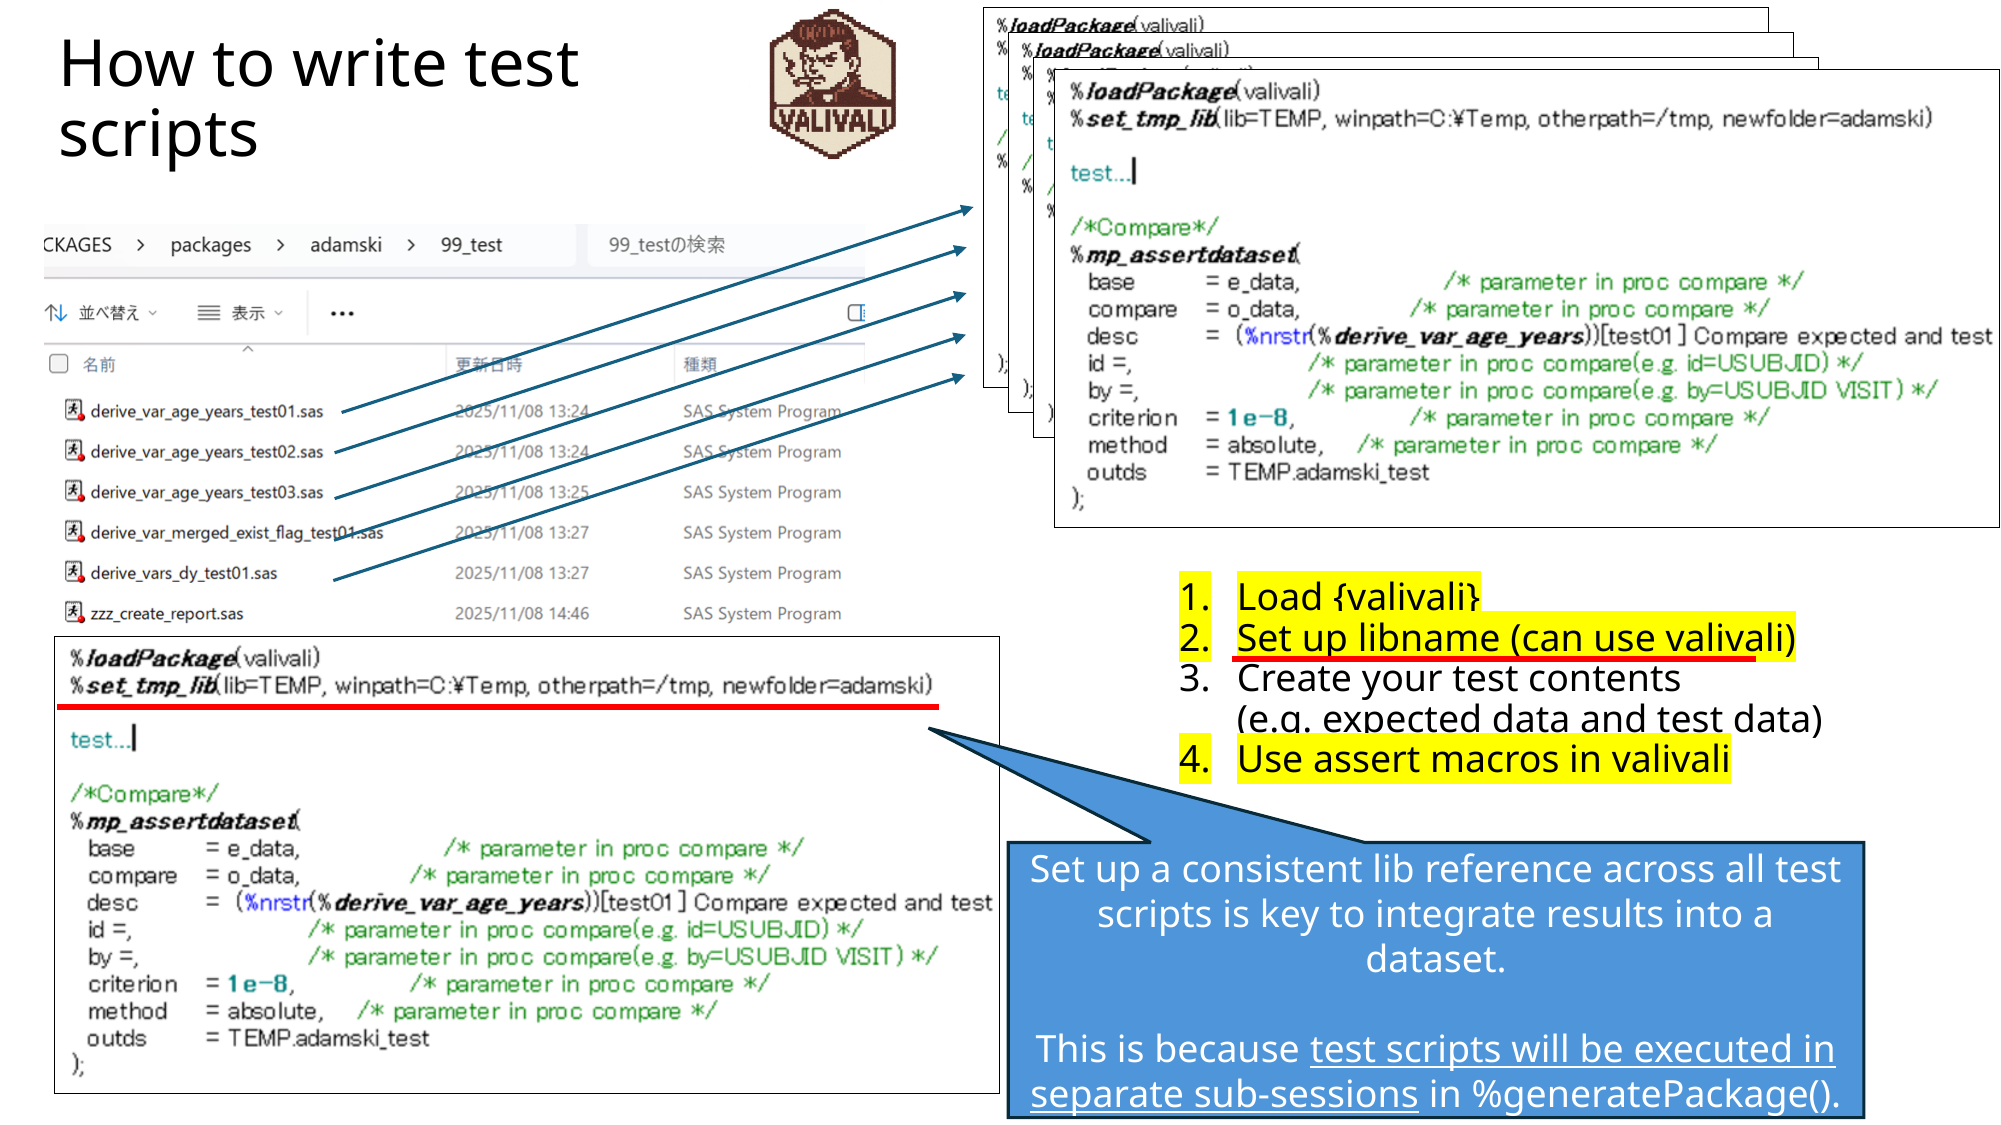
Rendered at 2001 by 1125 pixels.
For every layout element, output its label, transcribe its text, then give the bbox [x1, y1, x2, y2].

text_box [332, 374, 966, 582]
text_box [334, 246, 968, 292]
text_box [333, 334, 967, 541]
picture [748, 0, 918, 168]
picture [43, 223, 1001, 1095]
picture [982, 6, 2000, 529]
title How to write test scripts [43, 21, 725, 180]
text_box Set up a consistent lib reference across all test scripts is key to integrate results into a dataset. This is because test scripts will be executed in separate sub-sessions in %generatePackage(). [1001, 745, 1866, 1120]
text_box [334, 292, 968, 500]
text_box Load {valivali} Set up libname (can use valivali) Create your test contents (e.g. expected data and test data) Use assert macros in valivali [1164, 551, 1985, 808]
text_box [341, 206, 975, 413]
